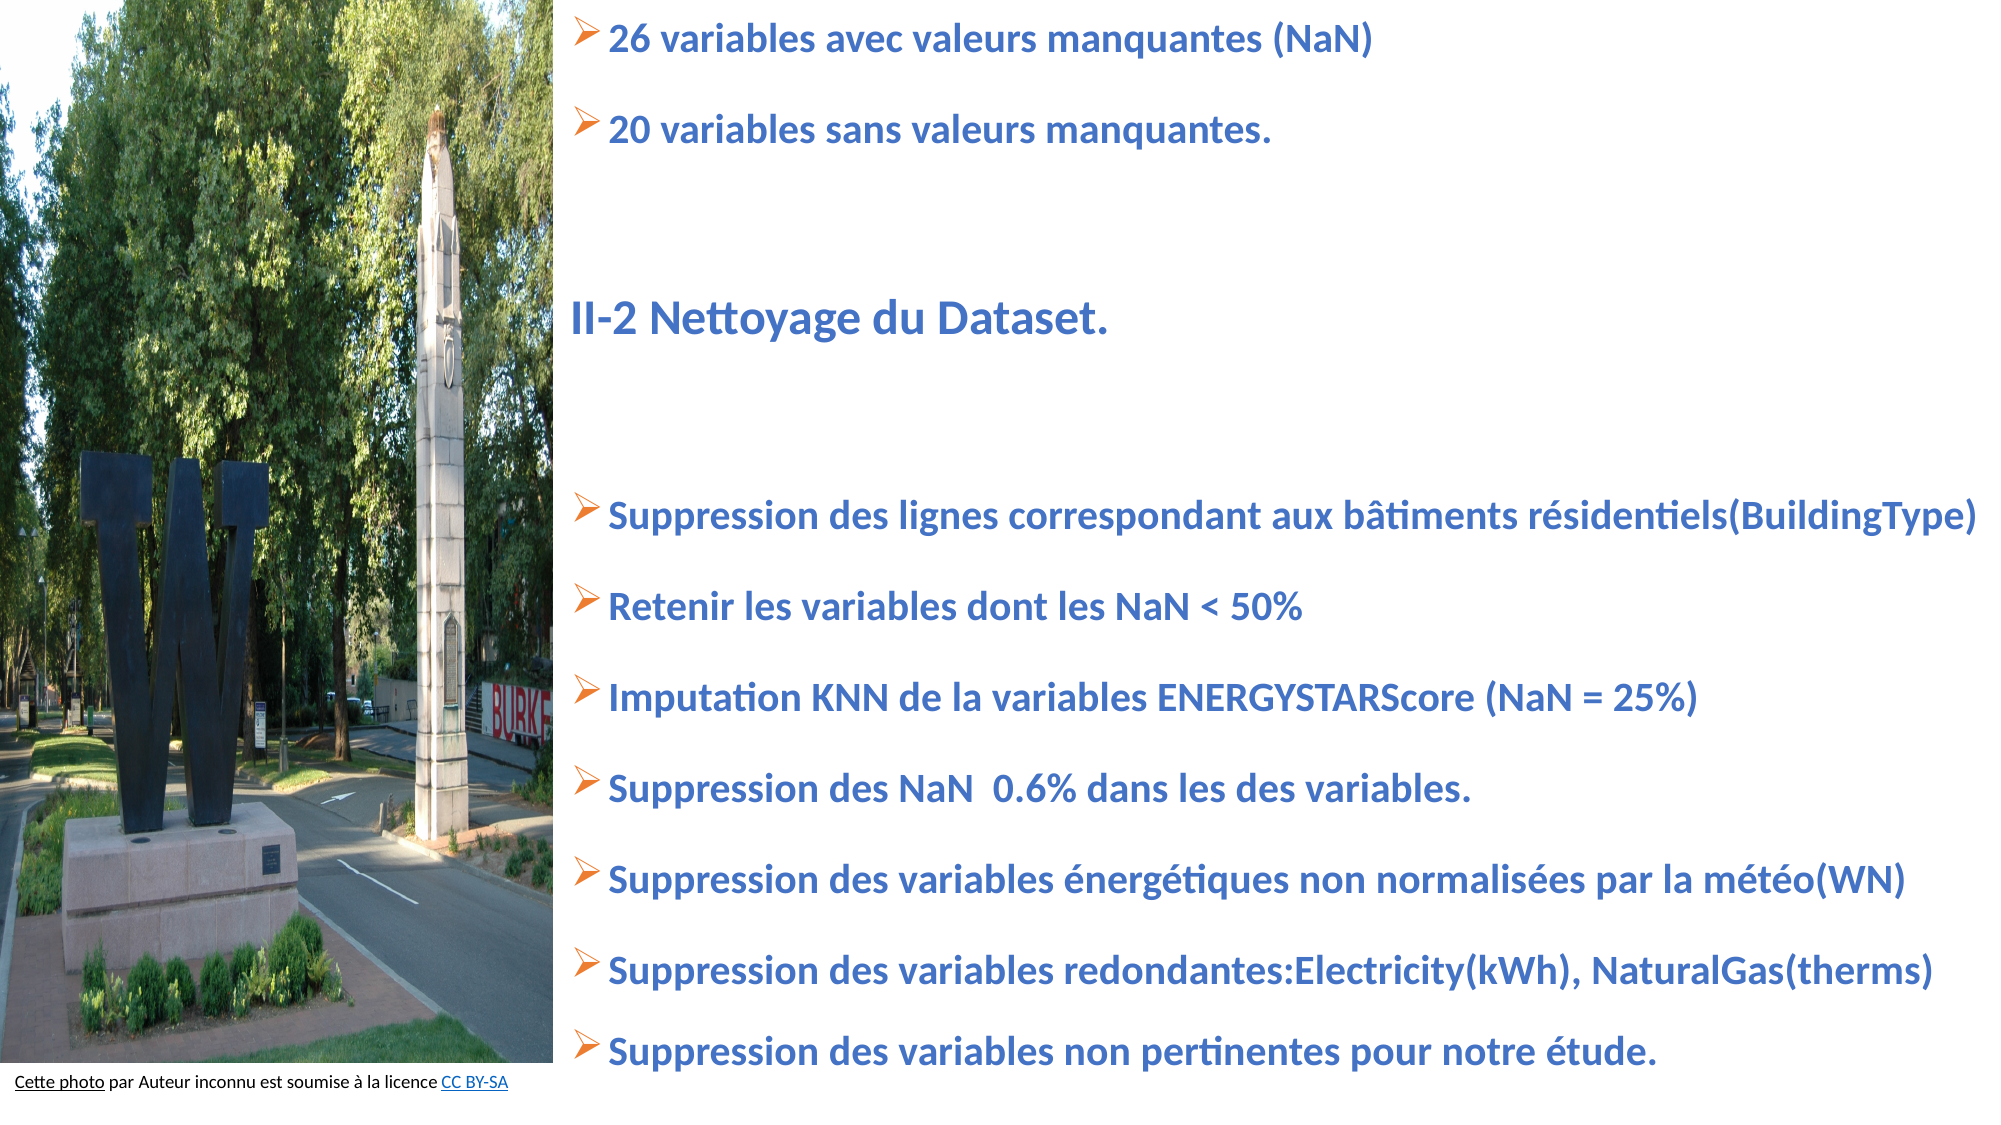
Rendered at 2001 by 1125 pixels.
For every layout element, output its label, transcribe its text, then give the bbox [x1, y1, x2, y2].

picture [0, 0, 553, 1063]
text_box Cette photo par Auteur inconnu est soumise à la licence CC BY-SA [0, 1063, 553, 1100]
